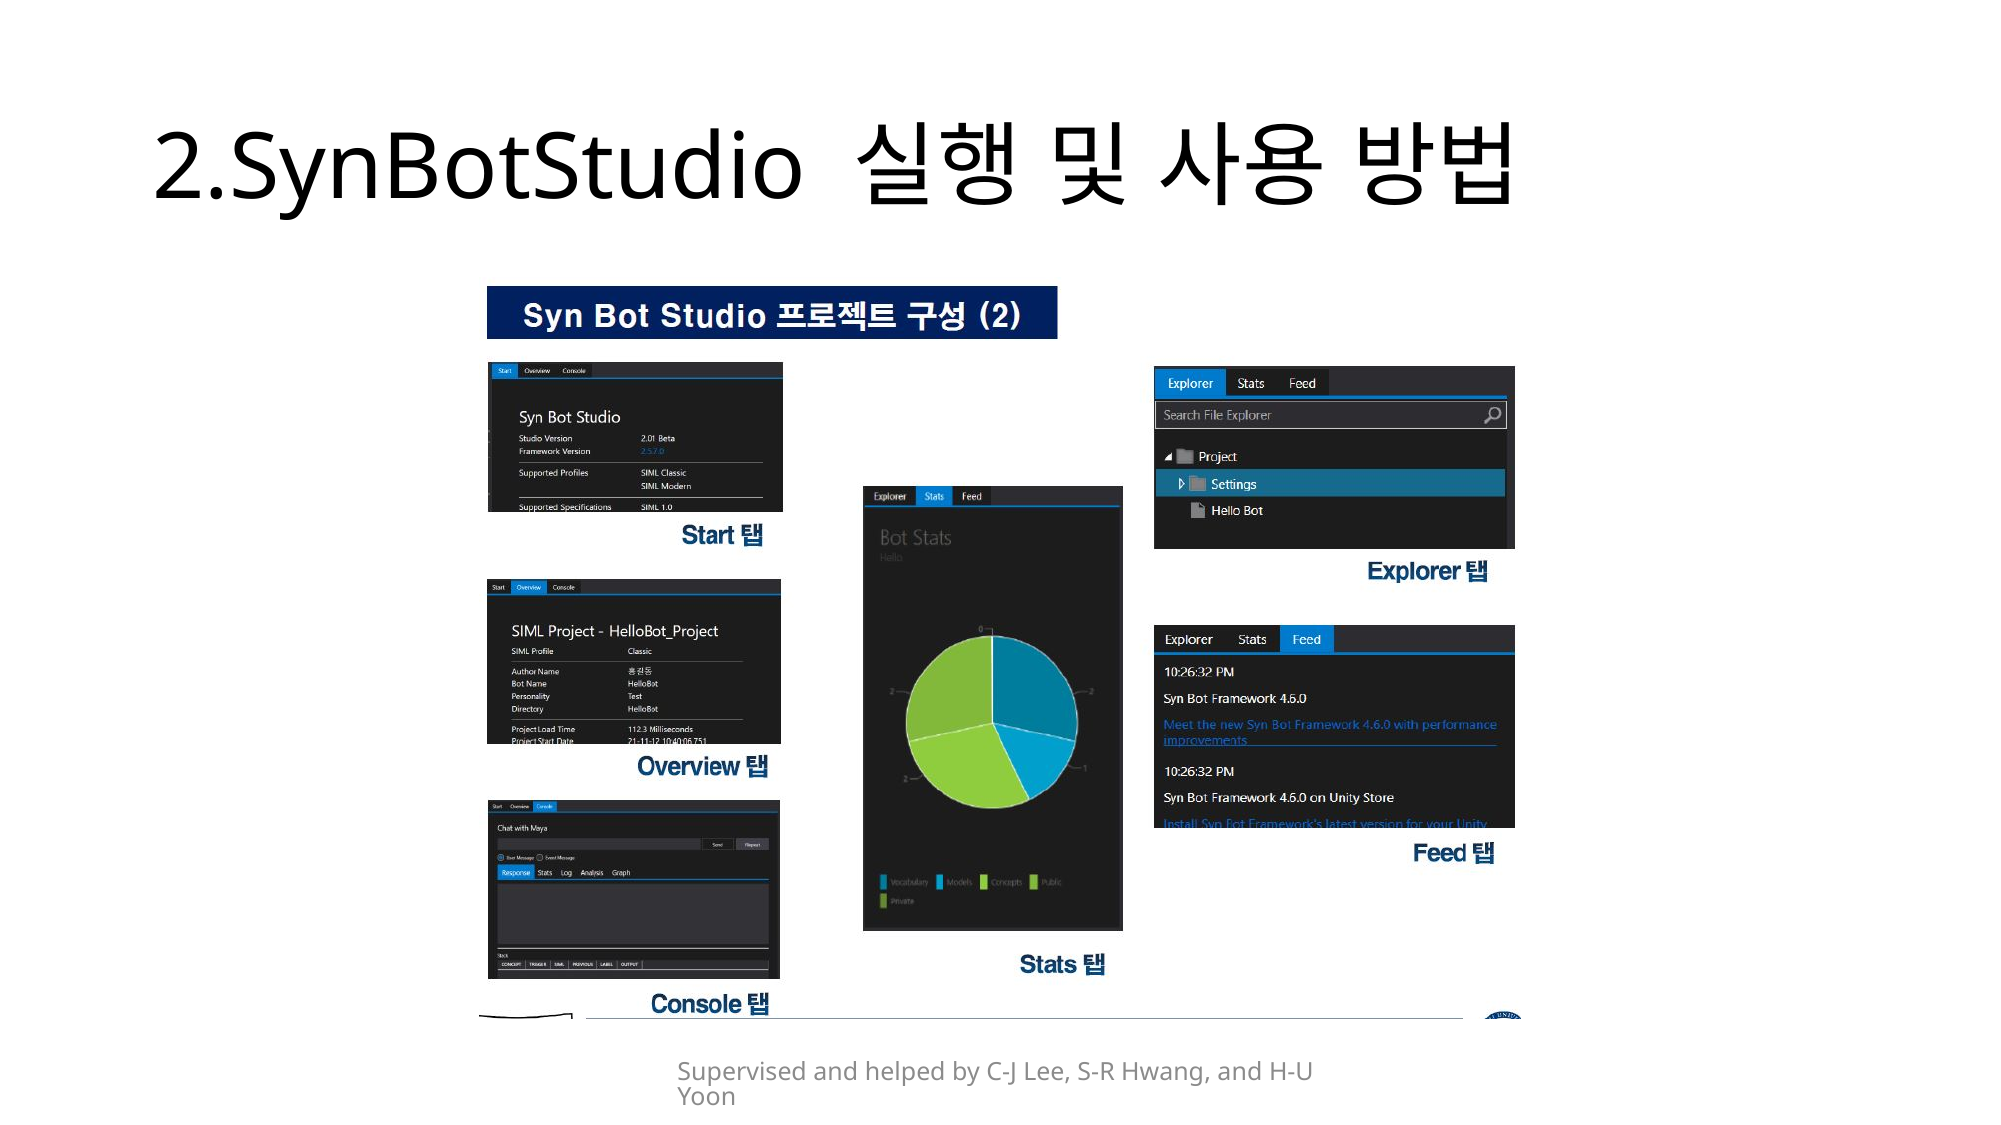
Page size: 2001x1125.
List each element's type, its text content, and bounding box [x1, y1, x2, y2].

title 2.SynBotStudio 실행 및 사용 방법 [137, 59, 1863, 278]
footer Supervised and helped by C-J Lee, S-R Hwang, and H-U Yoon [662, 1042, 1338, 1103]
picture [479, 277, 1521, 1019]
